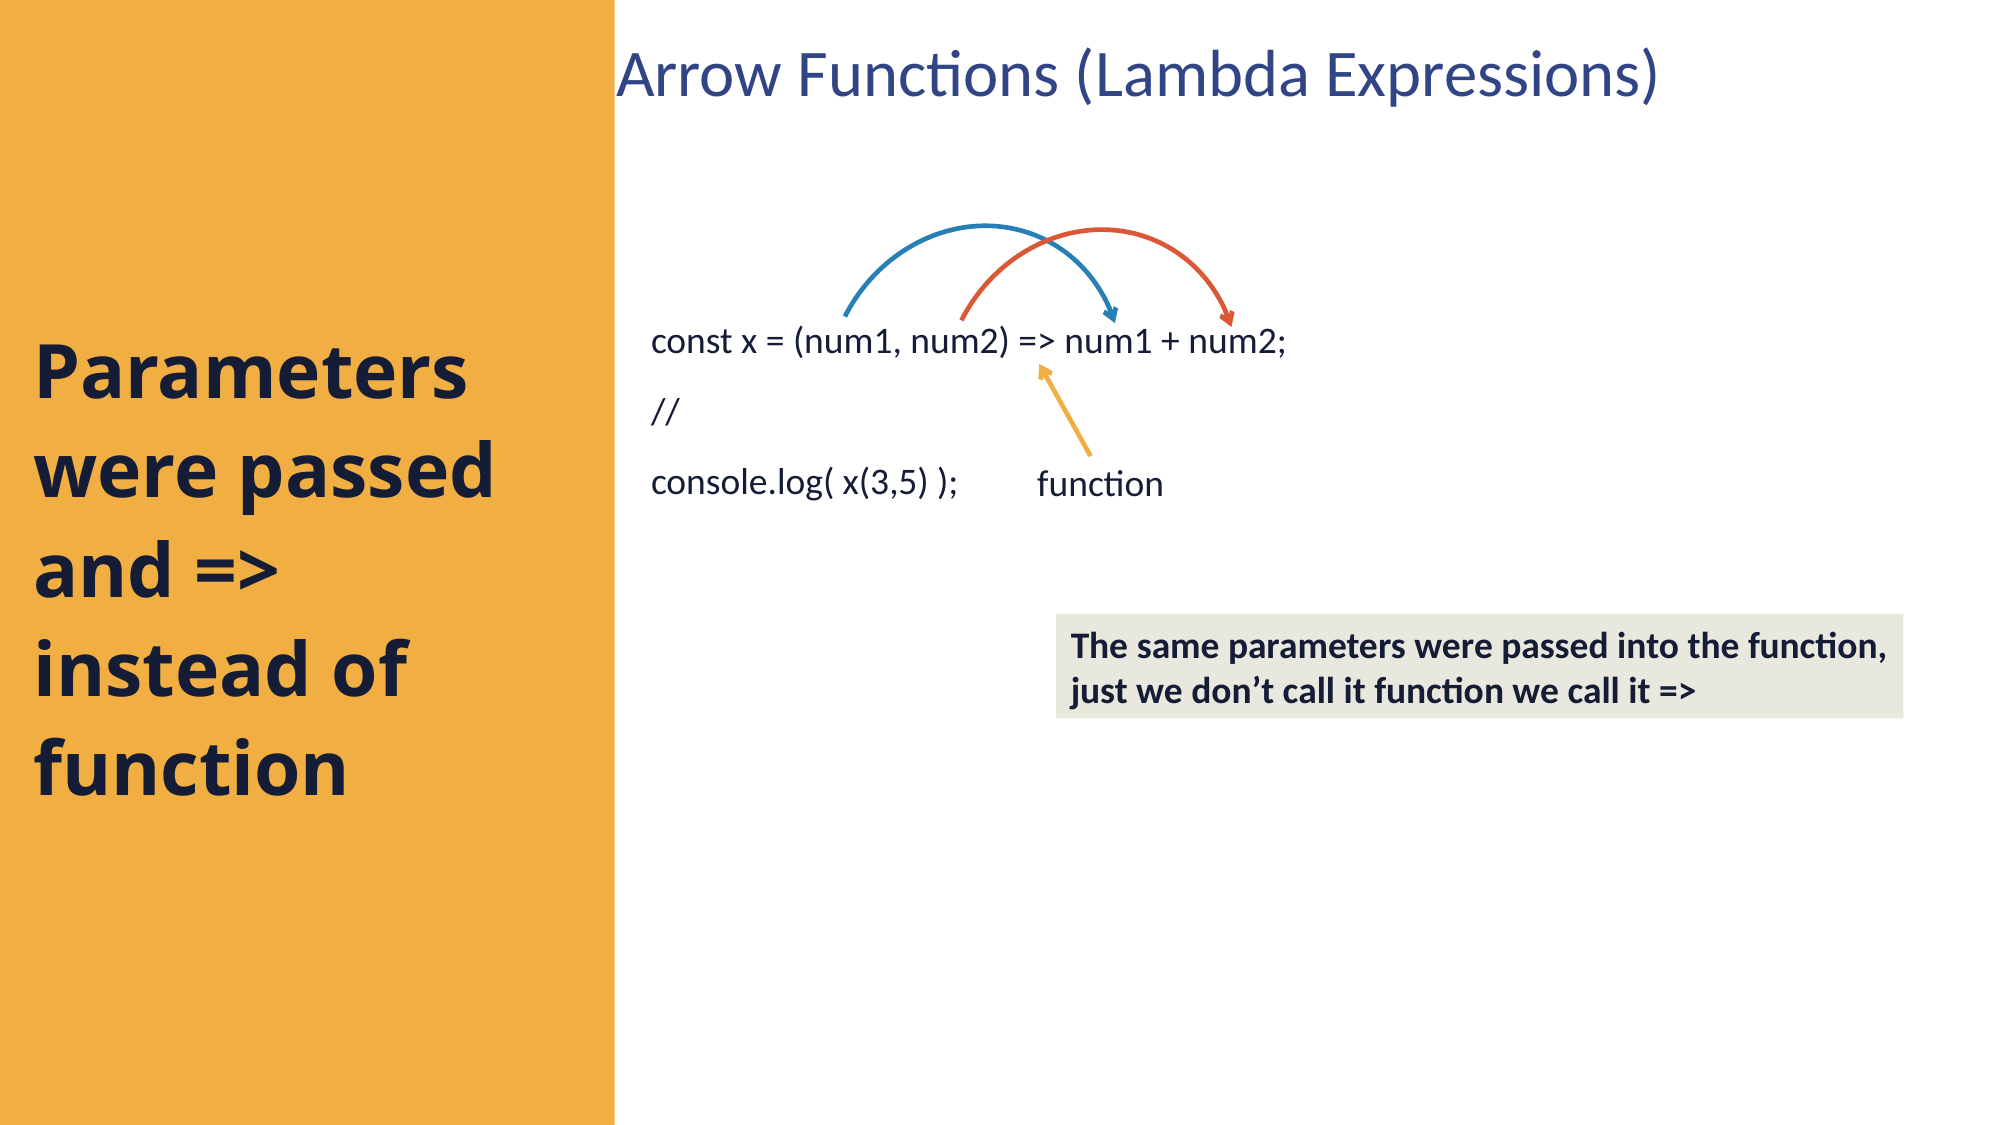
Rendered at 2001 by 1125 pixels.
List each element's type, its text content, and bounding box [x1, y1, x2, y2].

list Parameters were passed and => instead of function [33, 341, 577, 784]
list Arrow Functions (Lambda Expressions) [616, 21, 1665, 115]
text_box [960, 229, 1234, 386]
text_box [1039, 363, 1091, 457]
text_box [844, 225, 1046, 383]
text_box function [1022, 452, 1180, 512]
list const x = (num1, num2) => num1 + num2; // console.log( x(3,5) ); [651, 246, 1911, 1007]
text_box The same parameters were passed into the function, just we don’t call it function we call it => [1055, 613, 1904, 719]
